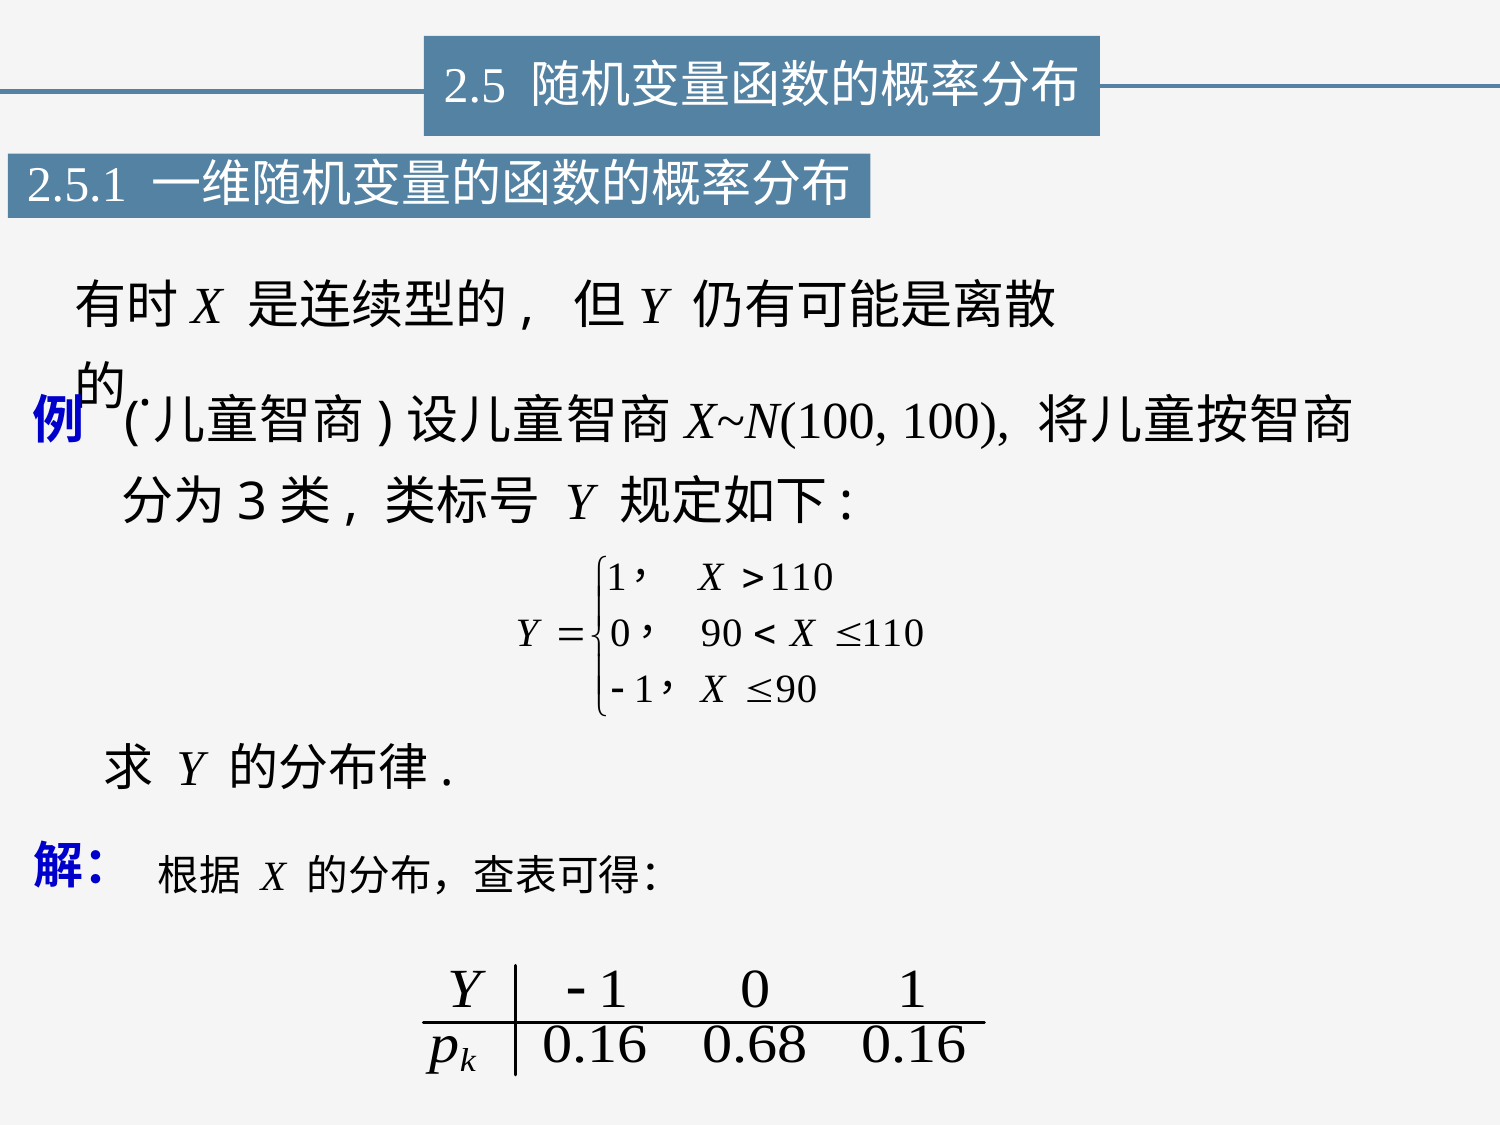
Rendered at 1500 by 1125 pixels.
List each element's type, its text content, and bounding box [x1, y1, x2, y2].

text_box 根据 X 的分布，查表可得： [143, 841, 698, 907]
text_box 求 Y 的分布律. [88, 710, 482, 803]
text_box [510, 545, 932, 725]
text_box 有时X 是连续型的, 但Y 仍有可能是离散的. [59, 245, 1115, 360]
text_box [411, 951, 1001, 1089]
text_box 2.5.1 一维随机变量的函数的概率分布 [7, 153, 871, 218]
text_box 2.5 随机变量函数的概率分布 [423, 35, 1100, 136]
text_box 解： [18, 826, 149, 901]
text_box 例 (儿童智商)设儿童智商X~N(100, 100), 将儿童按智商分为3类, 类标号 Y 规定如下: [18, 360, 1370, 538]
